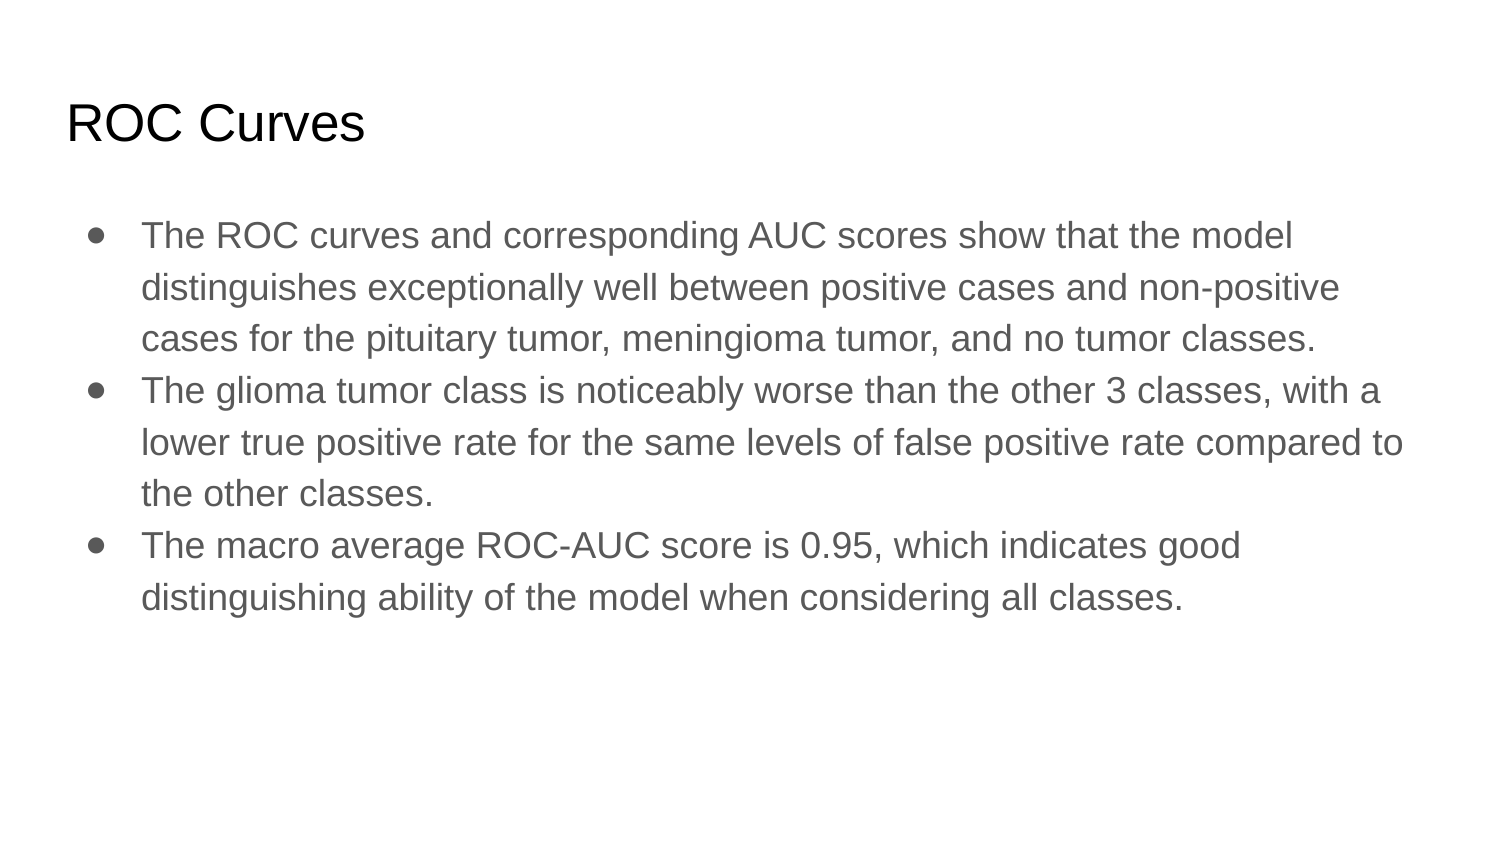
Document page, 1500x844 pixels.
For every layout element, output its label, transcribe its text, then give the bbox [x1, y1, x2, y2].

list The ROC curves and corresponding AUC scores show that the model distinguishes exceptionally well between positive cases and non-positive cases for the pituitary tumor, meningioma tumor, and no tumor classes. The glioma tumor class is noticeably worse than the other 3 classes, with a lower true positive rate for the same levels of false positive rate compared to the other classes. The macro average ROC-AUC score is 0.95, which indicates good distinguishing ability of the model when considering all classes. [51, 189, 1449, 750]
title ROC Curves [51, 72, 1449, 167]
